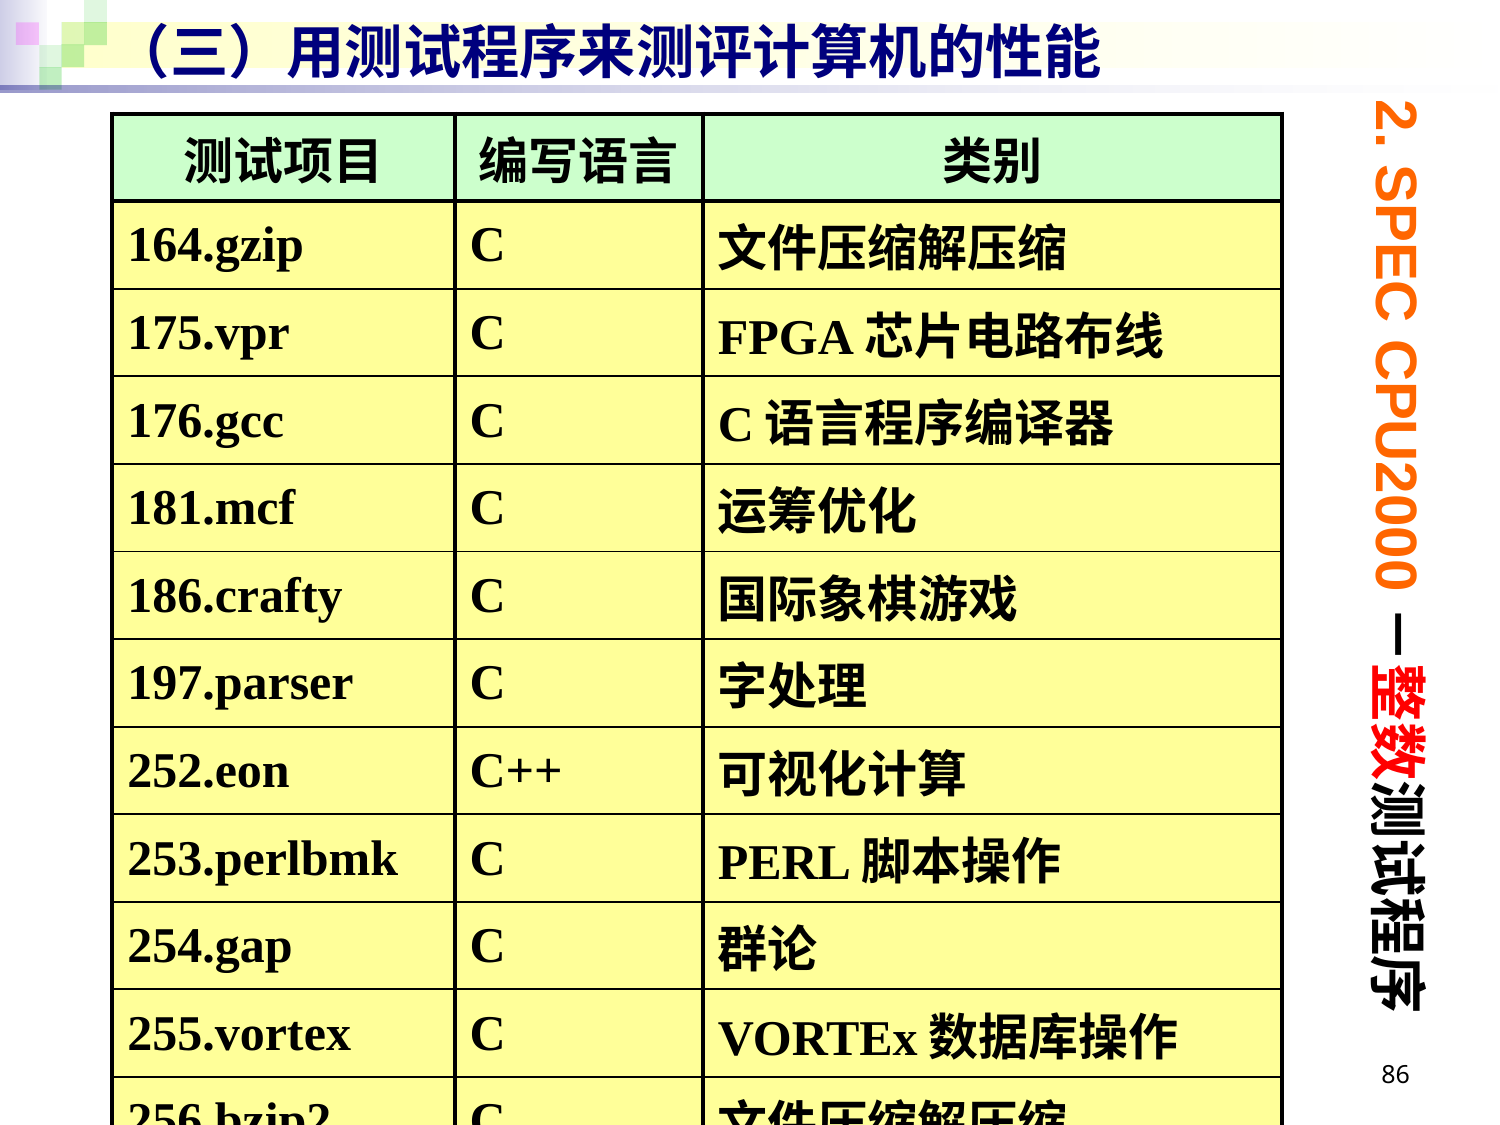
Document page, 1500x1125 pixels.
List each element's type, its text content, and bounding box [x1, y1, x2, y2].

table_cell 176.gcc [114, 377, 453, 463]
table_cell C [457, 465, 701, 551]
table_cell 可视化计算 [705, 728, 1280, 813]
table_cell 253.perlbmk [114, 815, 453, 901]
slide_number 86 [1284, 1024, 1426, 1101]
table_cell C [457, 640, 701, 726]
table_cell C [457, 377, 701, 463]
title （三）用测试程序来测评计算机的性能 [96, 6, 1448, 94]
table_header 测试项目 [114, 116, 453, 199]
table_cell C [457, 1078, 701, 1125]
table_cell 254.gap [114, 903, 453, 988]
table_cell 186.crafty [114, 552, 453, 638]
table_cell C [457, 903, 701, 988]
table_cell VORTEx数据库操作 [705, 990, 1280, 1076]
table_header 编写语言 [457, 116, 701, 199]
table_cell C++ [457, 728, 701, 813]
table_cell 群论 [705, 903, 1280, 988]
table_cell 字处理 [705, 640, 1280, 726]
table_cell C [457, 552, 701, 638]
table_cell 256.bzip2 [114, 1078, 453, 1125]
table_cell 国际象棋游戏 [705, 552, 1280, 638]
table_cell 181.mcf [114, 465, 453, 551]
table_cell 175.vpr [114, 290, 453, 375]
table_cell PERL脚本操作 [705, 815, 1280, 901]
table_cell FPGA芯片电路布线 [705, 290, 1280, 375]
table_cell 运筹优化 [705, 465, 1280, 551]
table_cell C [457, 203, 701, 288]
table_cell C [457, 290, 701, 375]
table_cell 197.parser [114, 640, 453, 726]
text_box 2. SPEC CPU2000－整数测试程序 [1340, 78, 1434, 1035]
table_cell 255.vortex [114, 990, 453, 1076]
table_cell C [457, 990, 701, 1076]
table_header 类别 [705, 116, 1280, 199]
table_cell 164.gzip [114, 203, 453, 288]
table_cell C [457, 815, 701, 901]
table_cell 文件压缩解压缩 [705, 203, 1280, 288]
table_cell 252.eon [114, 728, 453, 813]
table_cell C语言程序编译器 [705, 377, 1280, 463]
table_cell 文件压缩解压缩 [705, 1078, 1280, 1125]
